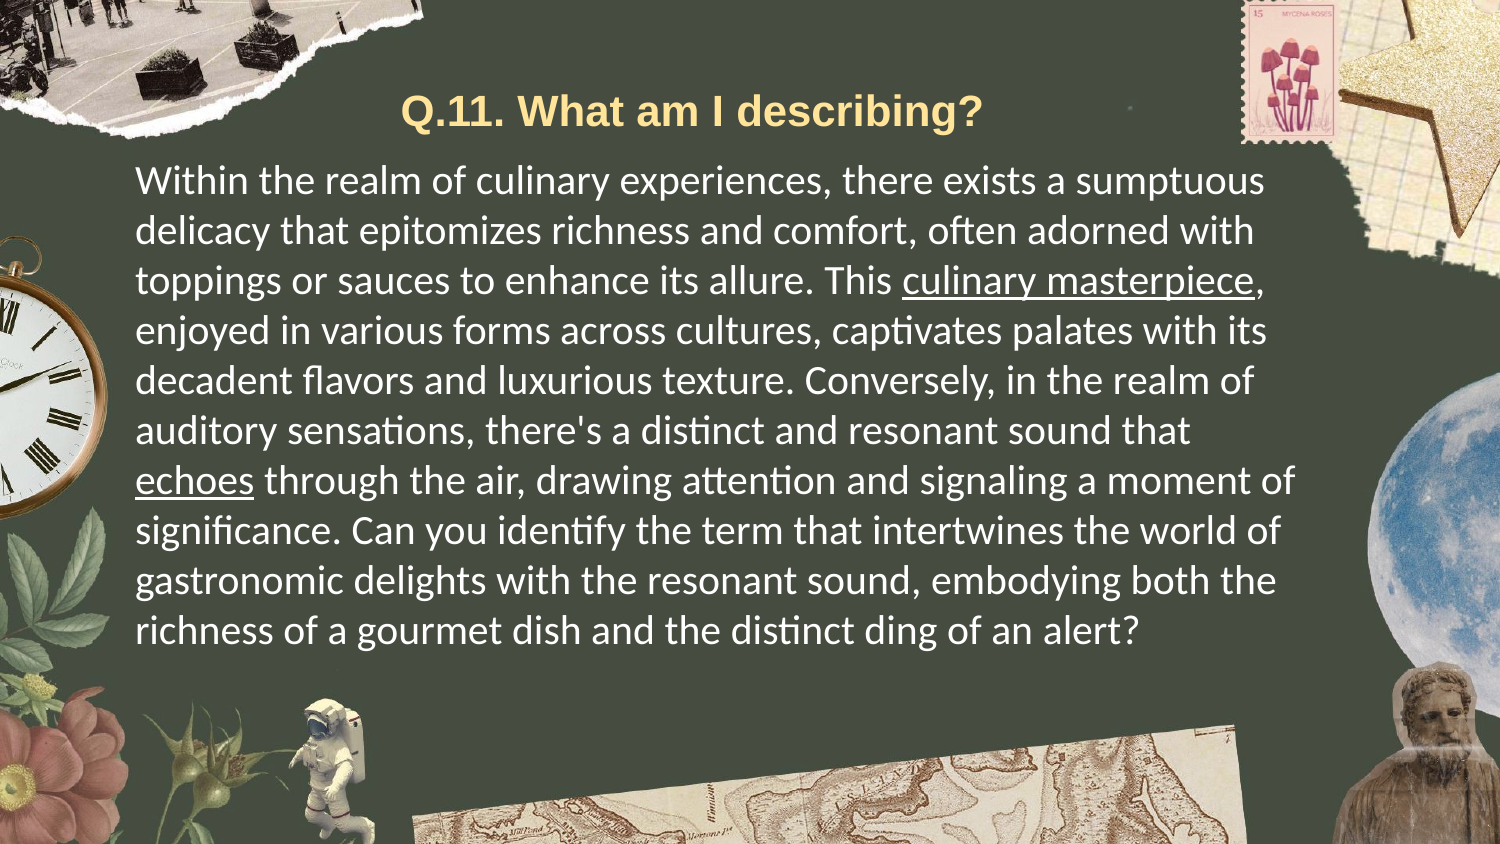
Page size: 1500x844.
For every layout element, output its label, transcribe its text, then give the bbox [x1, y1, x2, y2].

picture [0, 0, 1500, 844]
title Q.11. What am I describing? [398, 80, 986, 224]
text_box Within the realm of culinary experiences, there exists a sumptuous delicacy that epitomizes richness and comfort, often adorned with toppings or sauces to enhance its allure. This culinary masterpiece, enjoyed in various forms across cultures, captivates palates with its decadent flavors and luxurious texture. Conversely, in the realm of auditory sensations, there's a distinct and resonant sound that echoes through the air, drawing attention and signaling a moment of significance. Can you identify the term that intertwines the world of gastronomic delights with the resonant sound, embodying both the richness of a gourmet dish and the distinct ding of an alert? [132, 150, 1315, 823]
